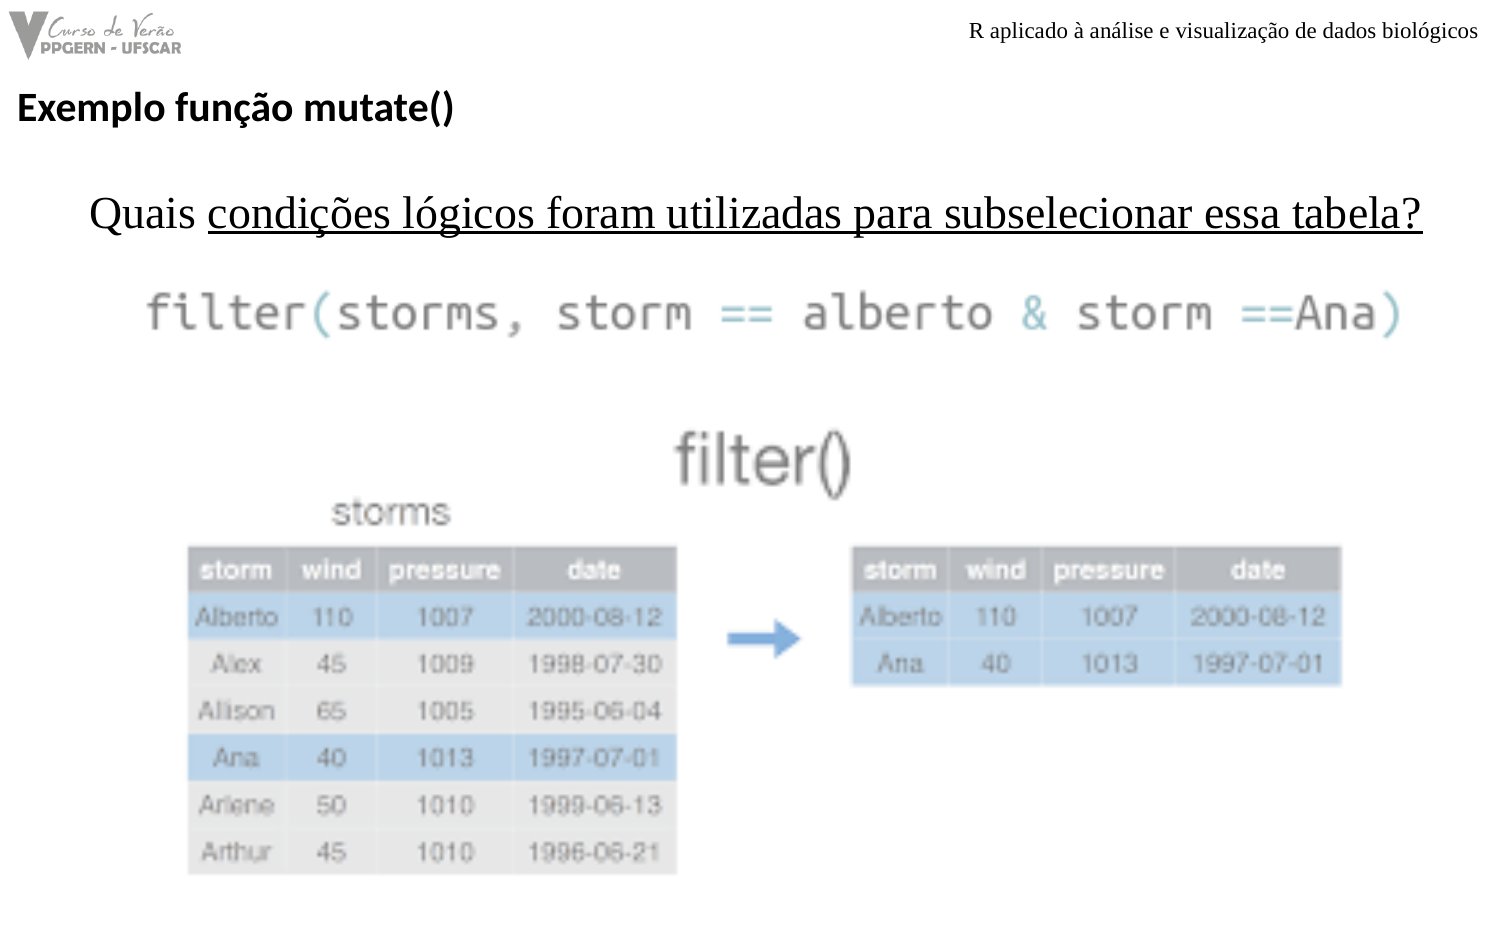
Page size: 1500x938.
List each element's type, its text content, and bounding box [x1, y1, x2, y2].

picture [5, 7, 183, 64]
text_box Quais condições lógicos foram utilizadas para subselecionar essa tabela? [74, 166, 1455, 938]
text_box R aplicado à análise e visualização de dados biológicos [608, 8, 1494, 51]
picture [132, 254, 1457, 376]
text_box Exemplo função mutate() [2, 72, 1065, 151]
picture [139, 404, 1366, 937]
